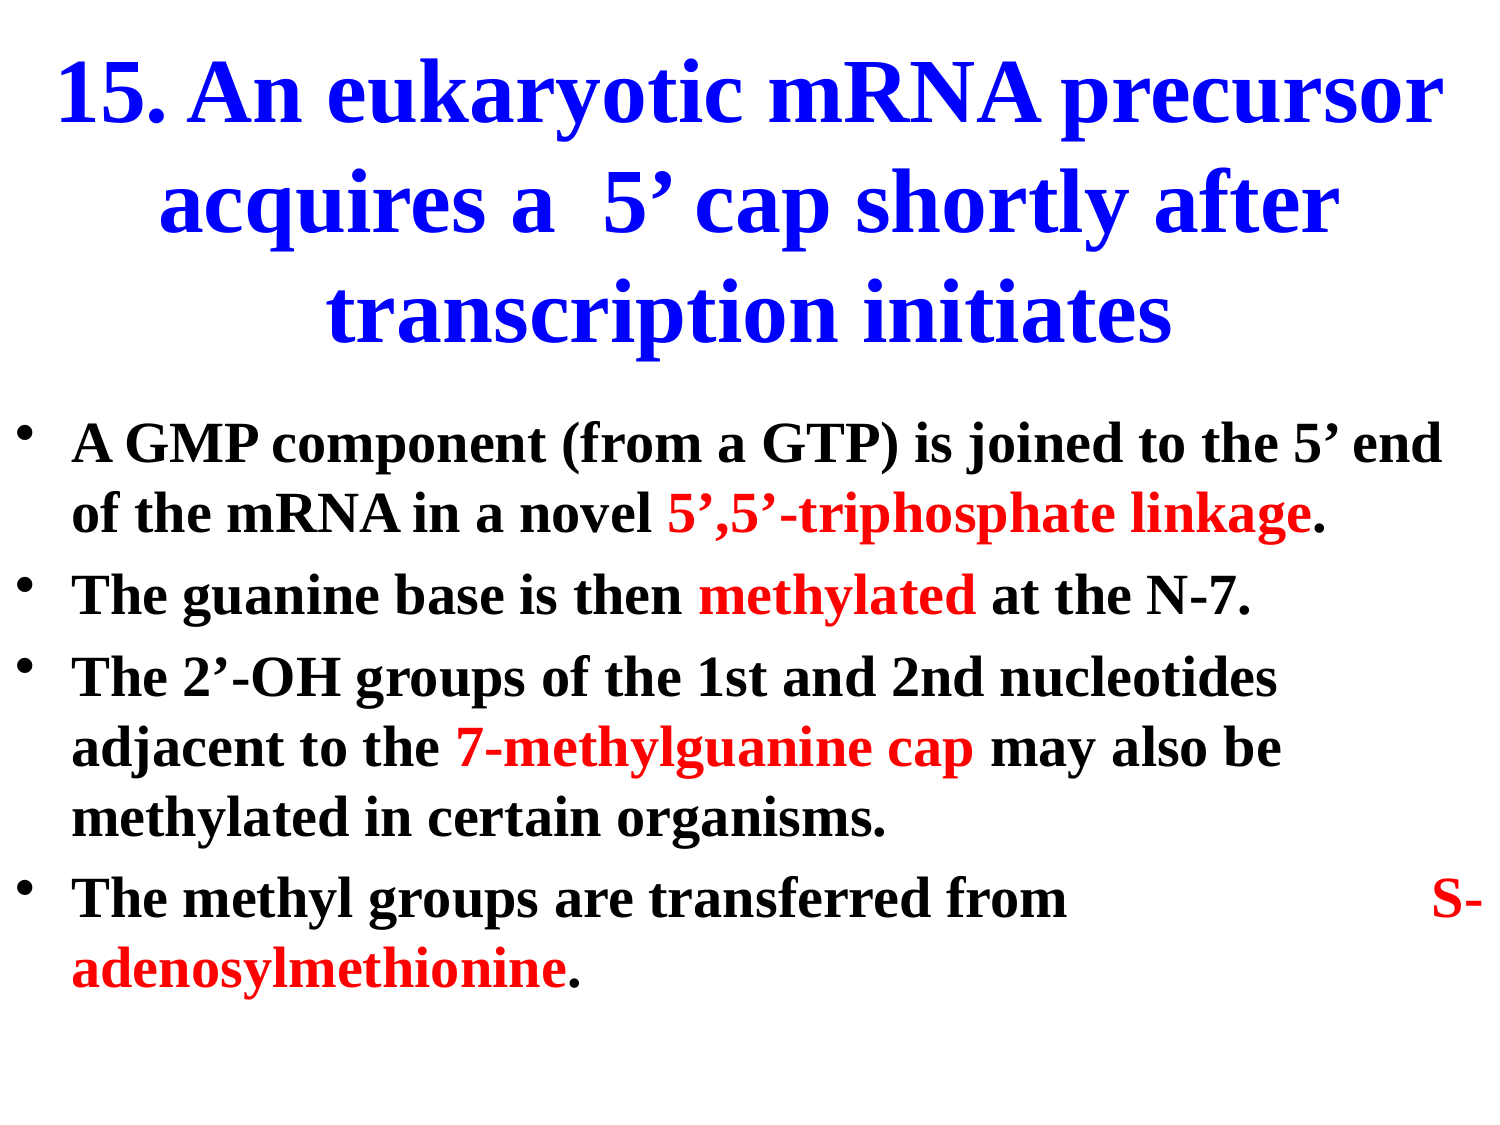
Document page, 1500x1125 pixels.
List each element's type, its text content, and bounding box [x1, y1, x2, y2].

list A GMP component (from a GTP) is joined to the 5’ end of the mRNA in a novel 5’,5’-triphosphate linkage. The guanine base is then methylated at the N-7. The 2’-OH groups of the 1st and 2nd nucleotides adjacent to the 7-methylguanine cap may also be methylated in certain organisms. The methyl groups are transferred from S-adenosylmethionine. [0, 396, 1500, 1073]
title 15. An eukaryotic mRNA precursor acquires a 5’ cap shortly after transcription initiates [0, 101, 1500, 290]
